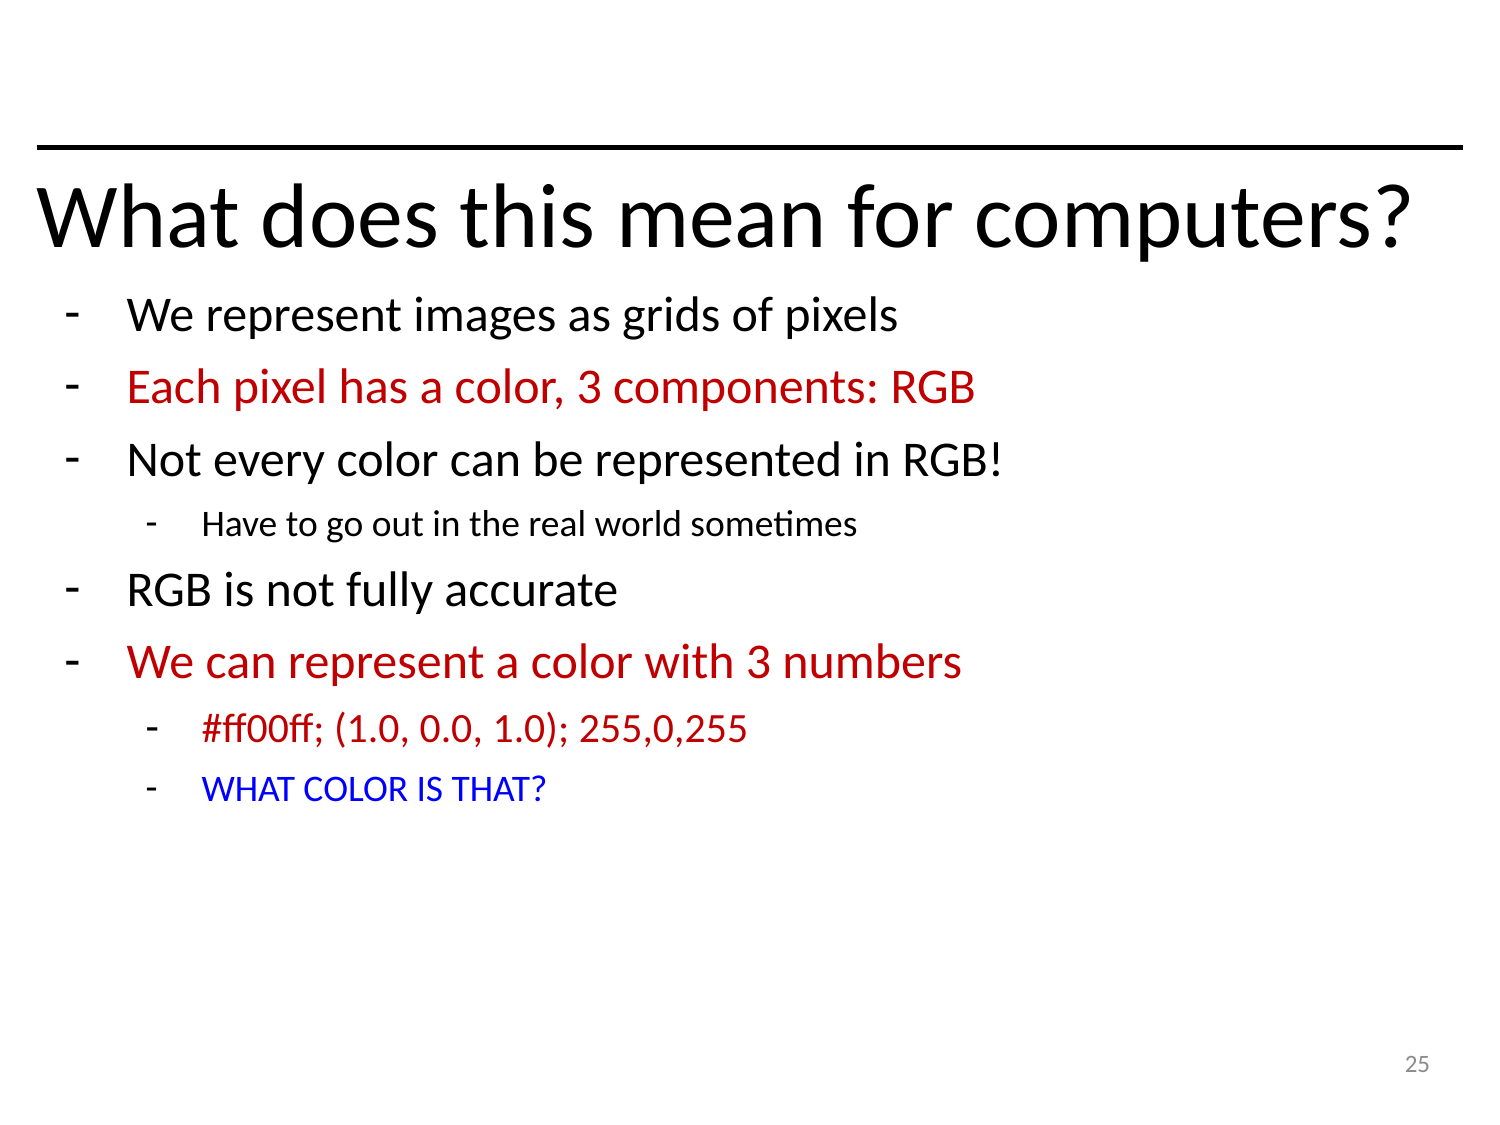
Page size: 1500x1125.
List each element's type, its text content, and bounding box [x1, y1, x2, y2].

slide_number 25 [1389, 1019, 1480, 1106]
list We represent images as grids of pixels Each pixel has a color, 3 components: RGB Not every color can be represented in RGB! Have to go out in the real world sometimes RGB is not fully accurate We can represent a color with 3 numbers #ff00ff; (1.0, 0.0, 1.0); 255,0,255 WHAT COLOR IS THAT? [36, 266, 1464, 965]
title What does this mean for computers? [21, 140, 1500, 235]
